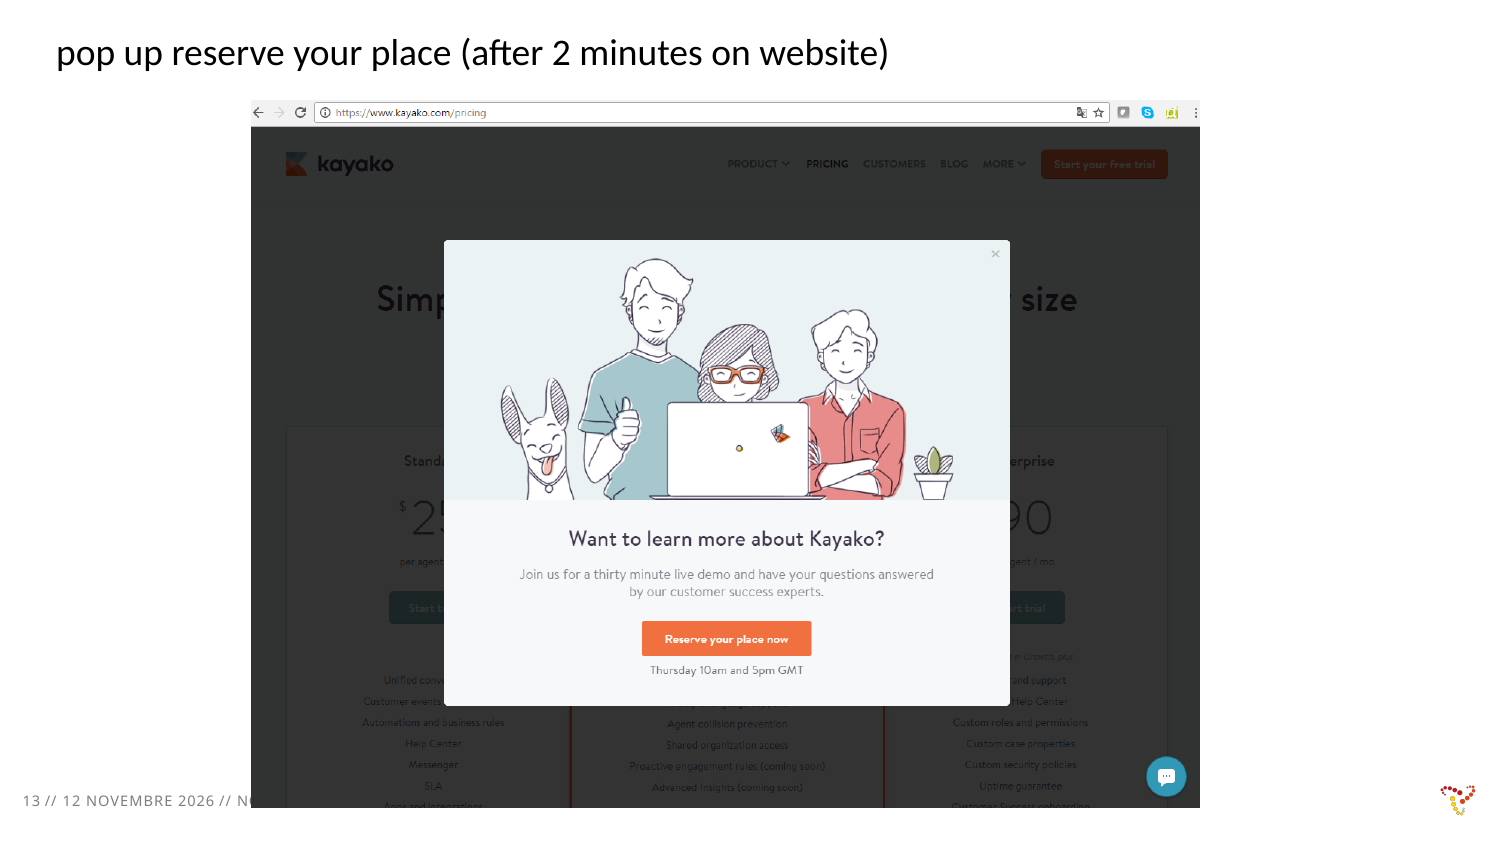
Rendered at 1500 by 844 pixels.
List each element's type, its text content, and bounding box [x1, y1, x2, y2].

picture [1435, 777, 1480, 822]
text_box 13 // 20 décembre 2016 // NOM DE LA PRÉSENTATION [22, 792, 247, 812]
picture [251, 100, 1201, 808]
text_box pop up reserve your place (after 2 minutes on website) [41, 20, 975, 81]
